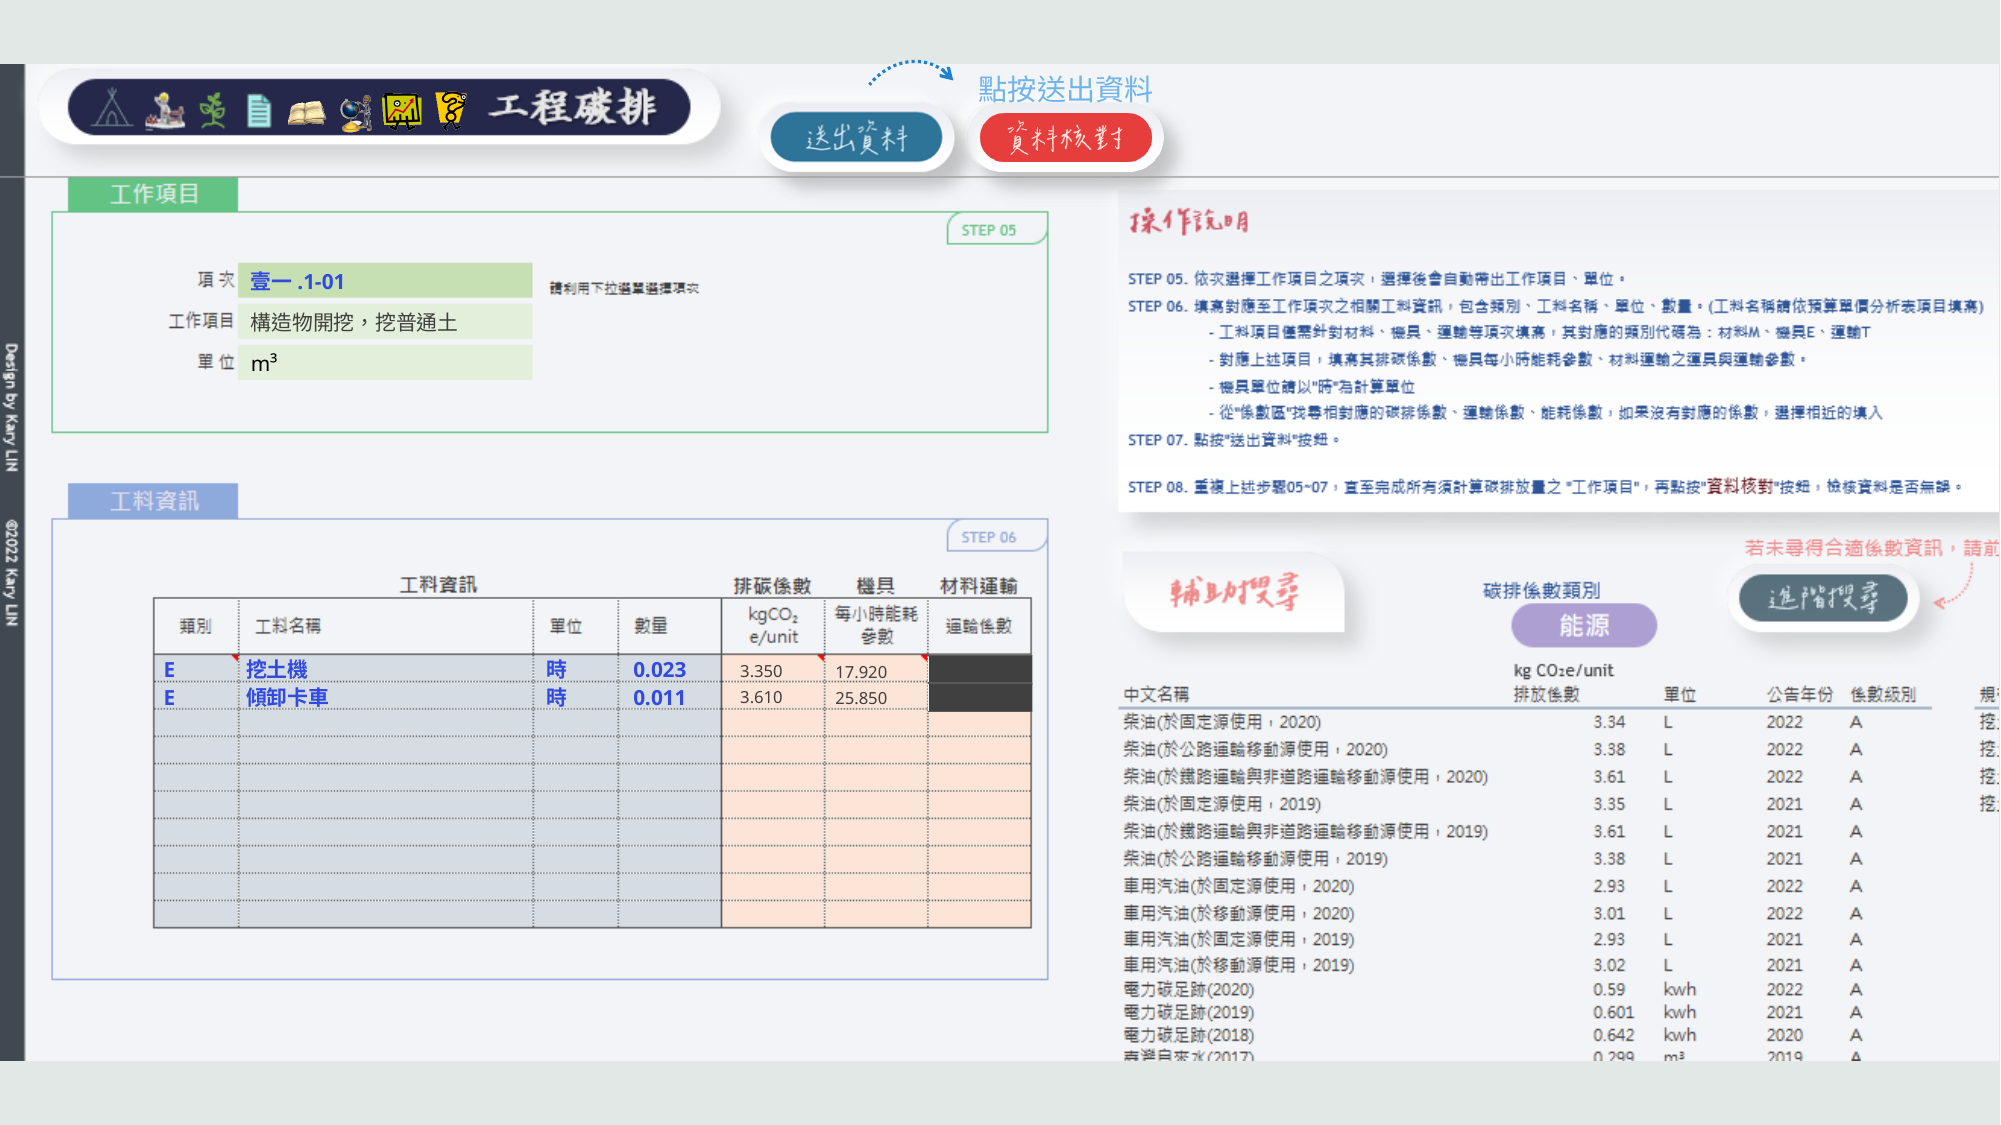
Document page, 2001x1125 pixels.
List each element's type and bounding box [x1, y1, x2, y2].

text_box [896, 60, 934, 64]
picture [0, 64, 2000, 1061]
